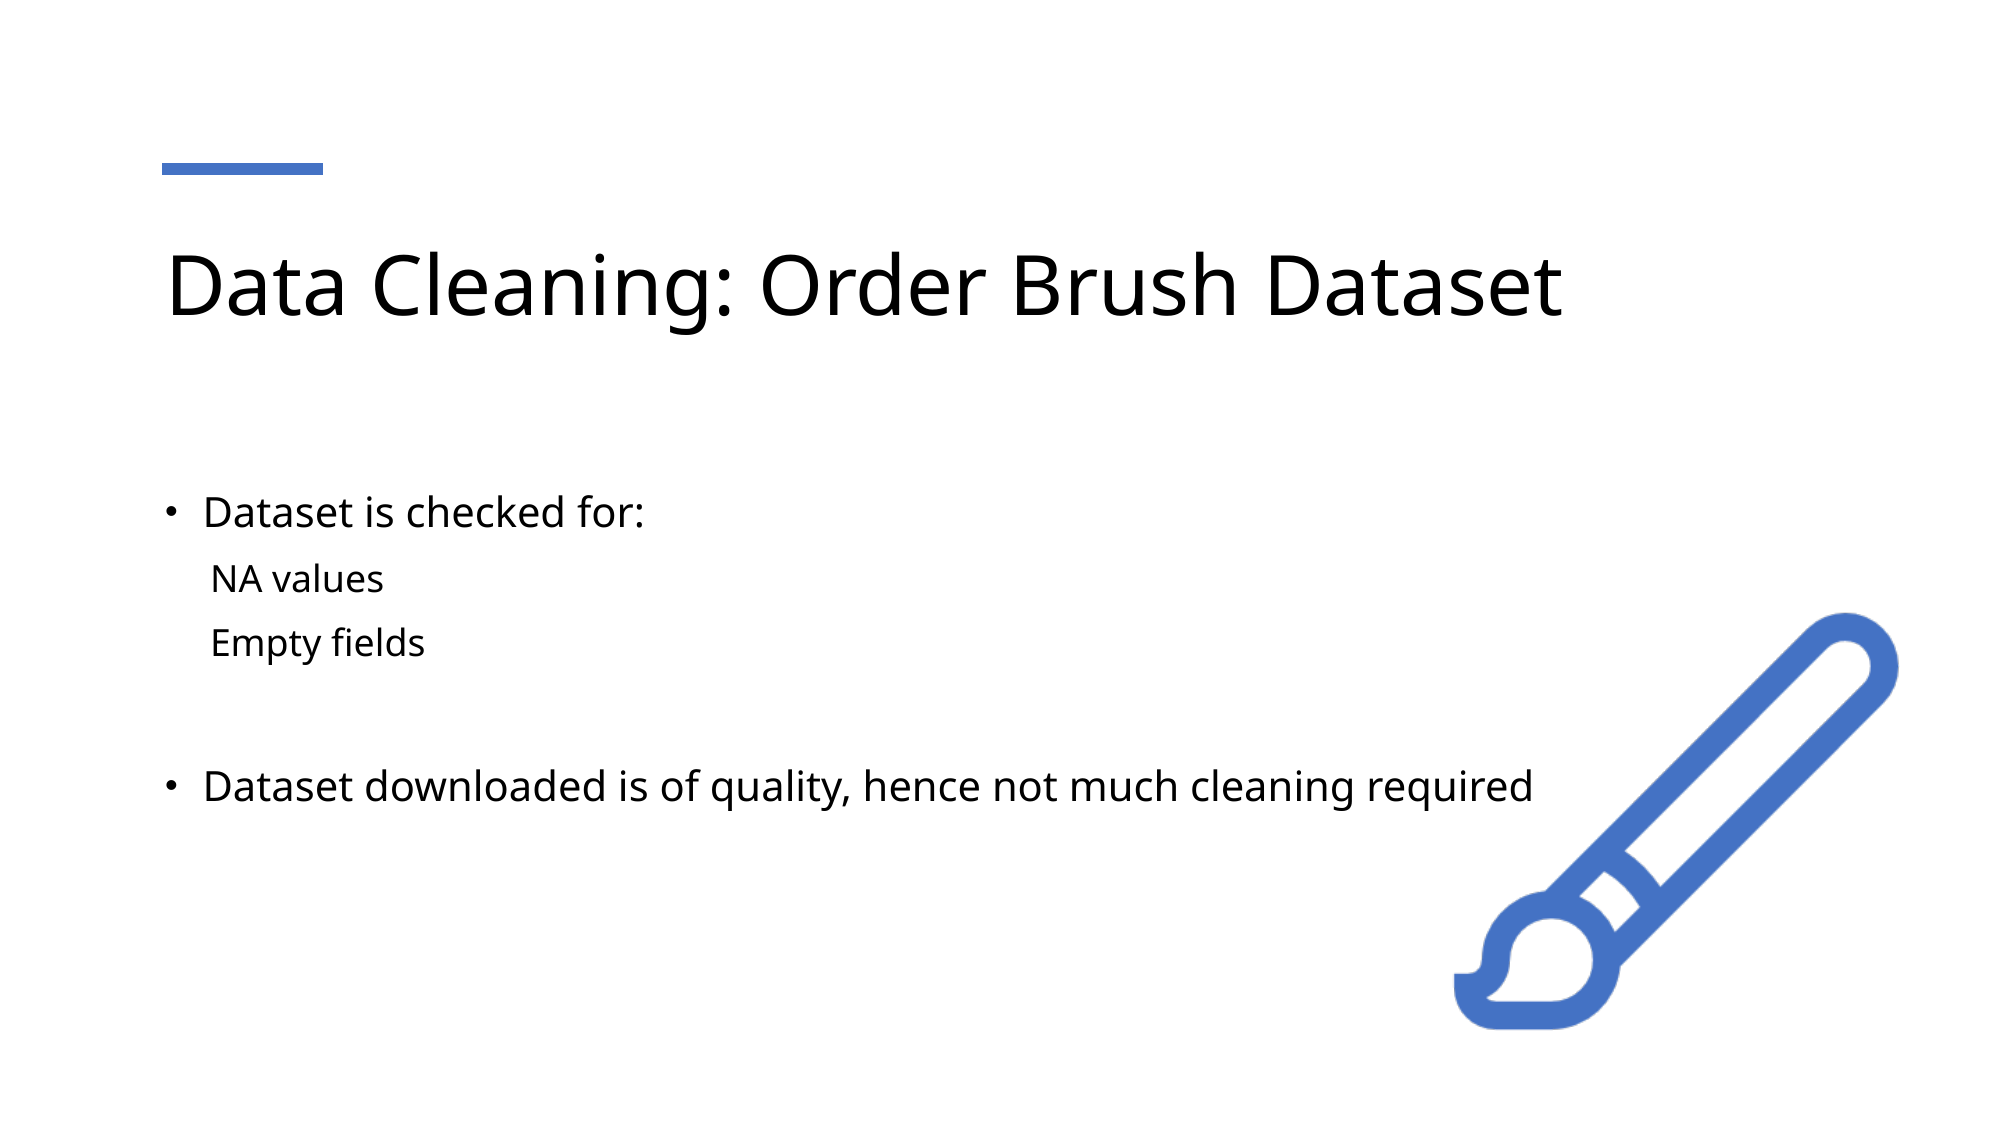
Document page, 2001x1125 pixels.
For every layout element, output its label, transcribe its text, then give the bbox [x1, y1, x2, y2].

title Data Cleaning: Order Brush Dataset [150, 224, 1850, 441]
list Dataset is checked for: NA values Empty fields Dataset downloaded is of quality, hence not much cleaning required [150, 468, 1850, 975]
picture [1410, 541, 1943, 1074]
